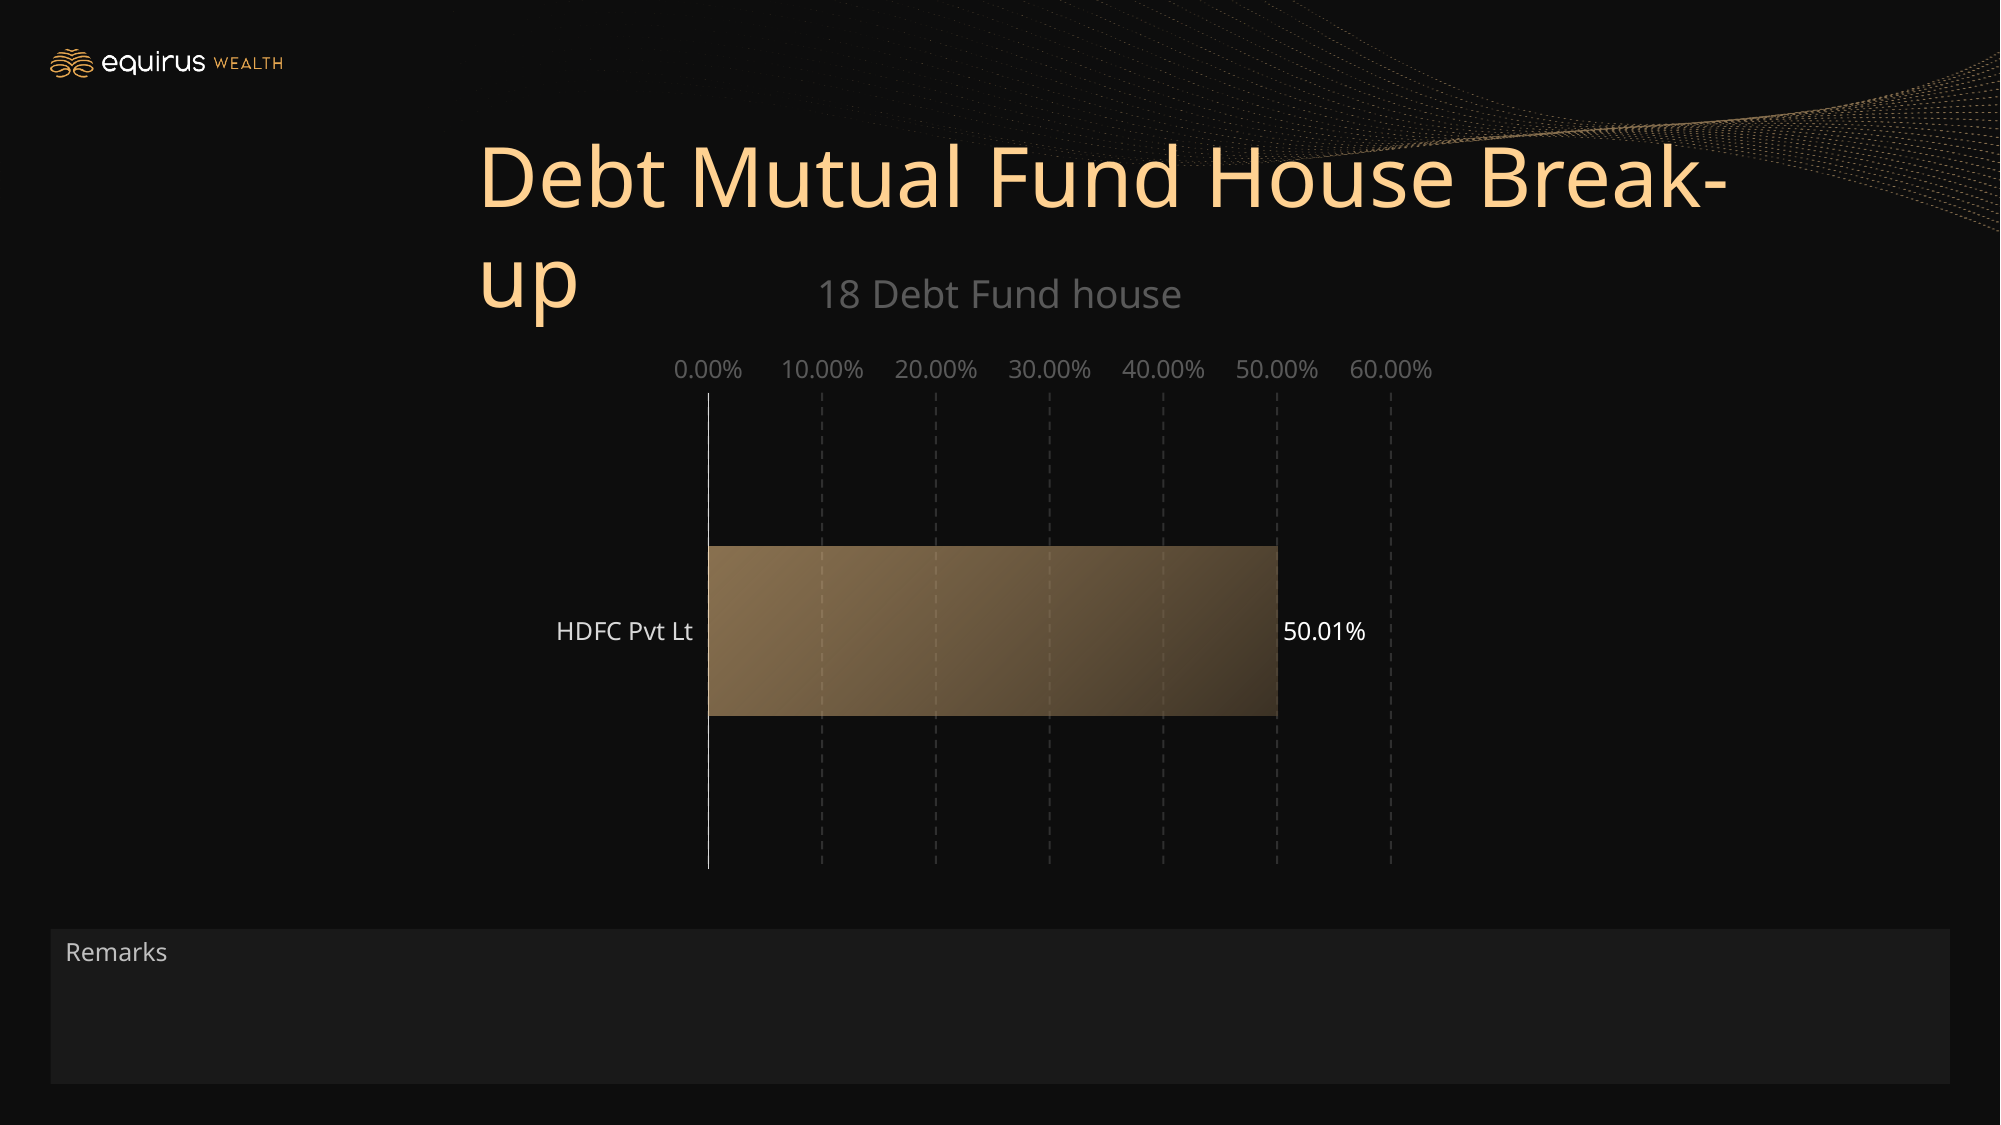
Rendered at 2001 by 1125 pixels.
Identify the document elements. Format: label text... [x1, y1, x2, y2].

chart [177, 232, 1823, 932]
text_box Remarks [50, 928, 1950, 1084]
picture [0, 0, 2000, 458]
